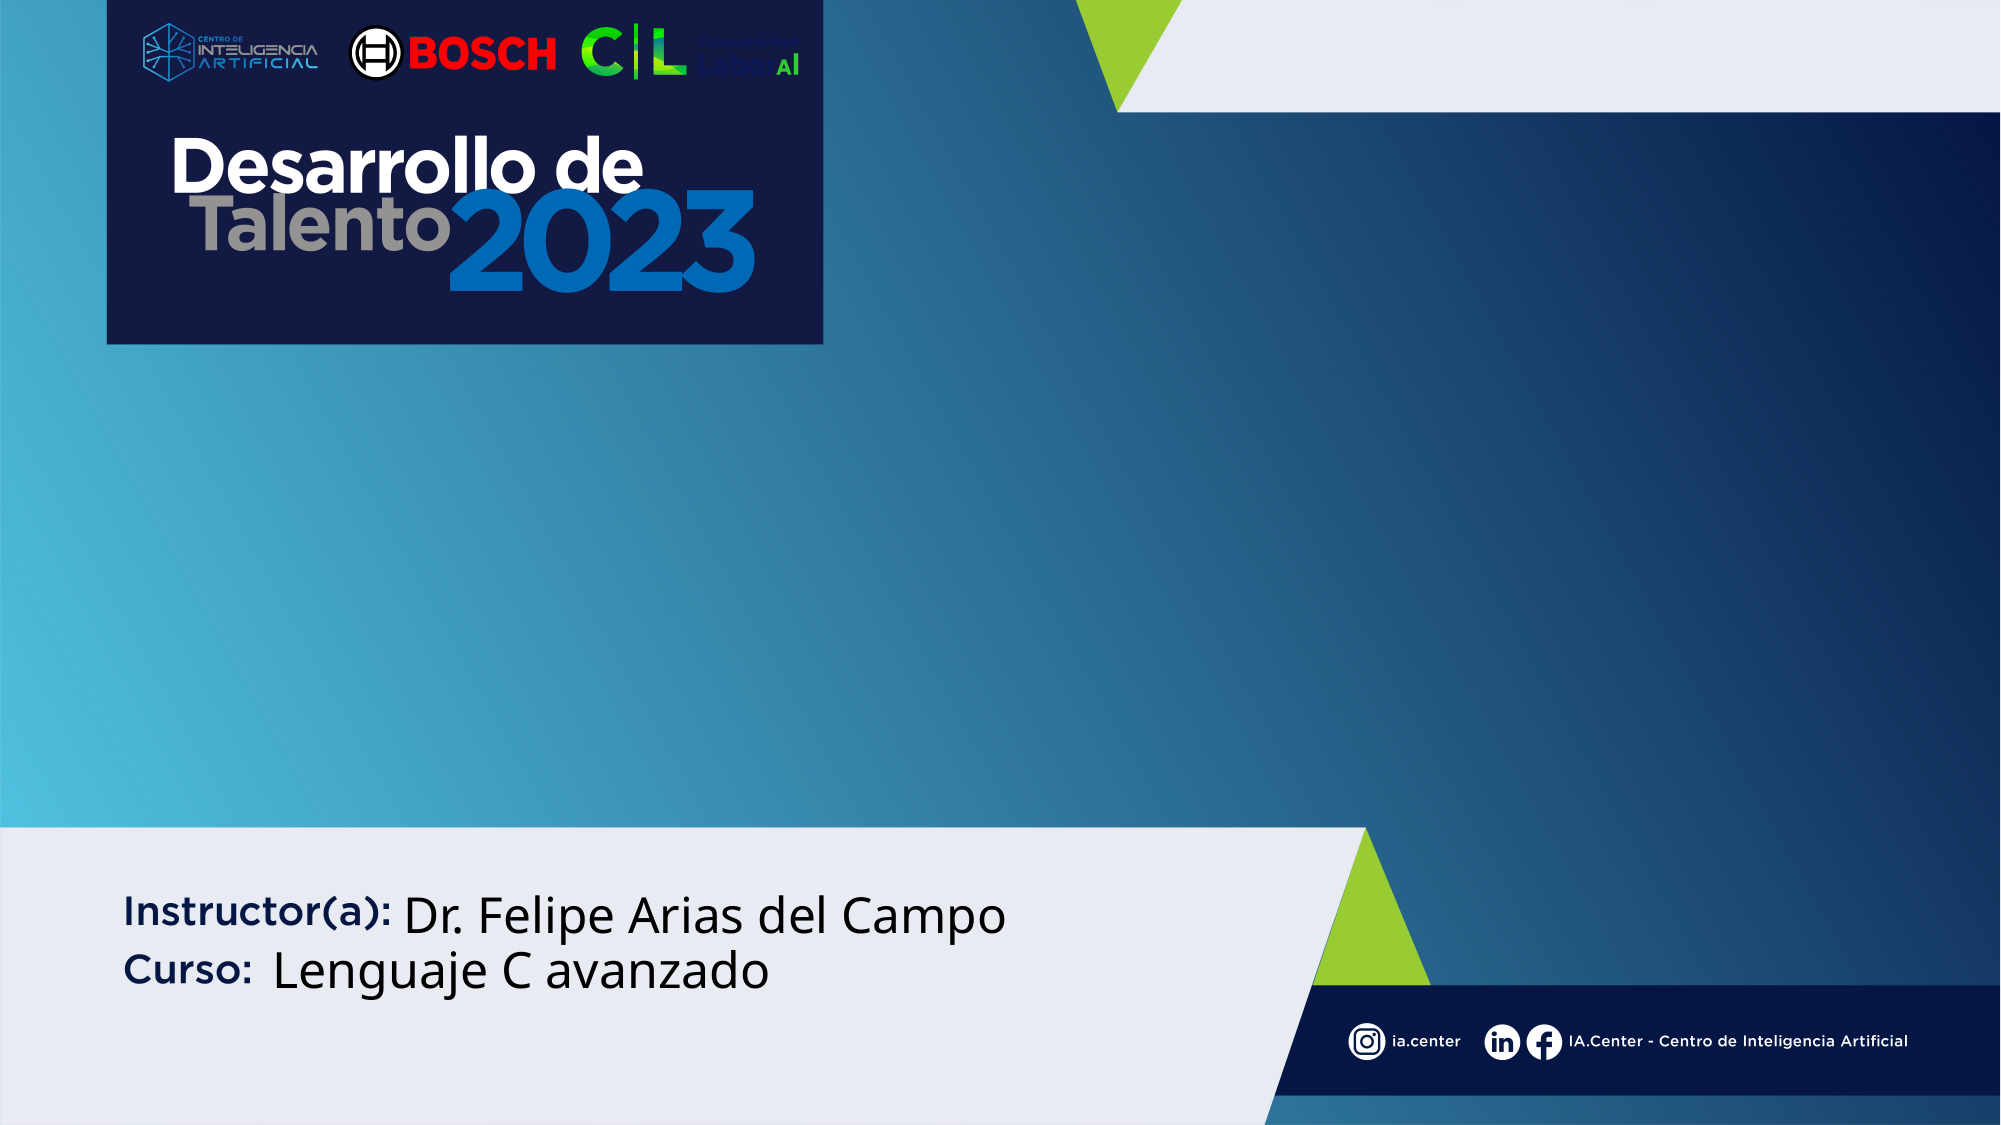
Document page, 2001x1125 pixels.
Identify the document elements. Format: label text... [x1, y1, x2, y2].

subtitle Dr. Felipe Arias del Campo [388, 883, 1312, 953]
title Lenguaje C avanzado [257, 938, 1239, 1008]
picture [0, 0, 2001, 1125]
